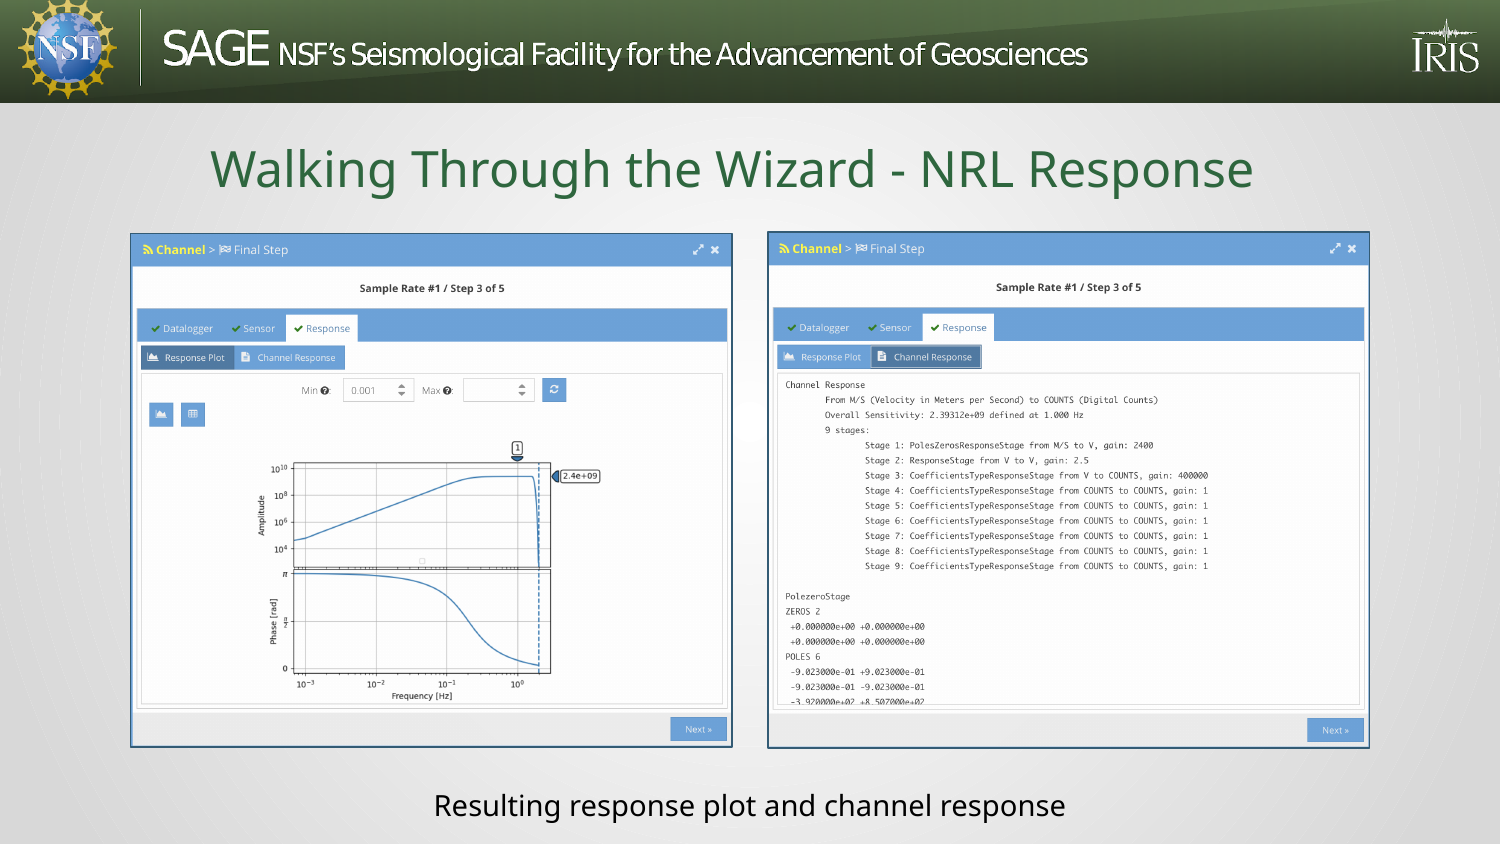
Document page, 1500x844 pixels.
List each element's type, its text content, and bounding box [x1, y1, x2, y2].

picture [130, 233, 732, 747]
picture [768, 232, 1370, 748]
picture [0, 0, 1500, 103]
title Walking Through the Wizard - NRL Response [75, 106, 1425, 208]
text_box Resulting response plot and channel response [299, 772, 1200, 844]
